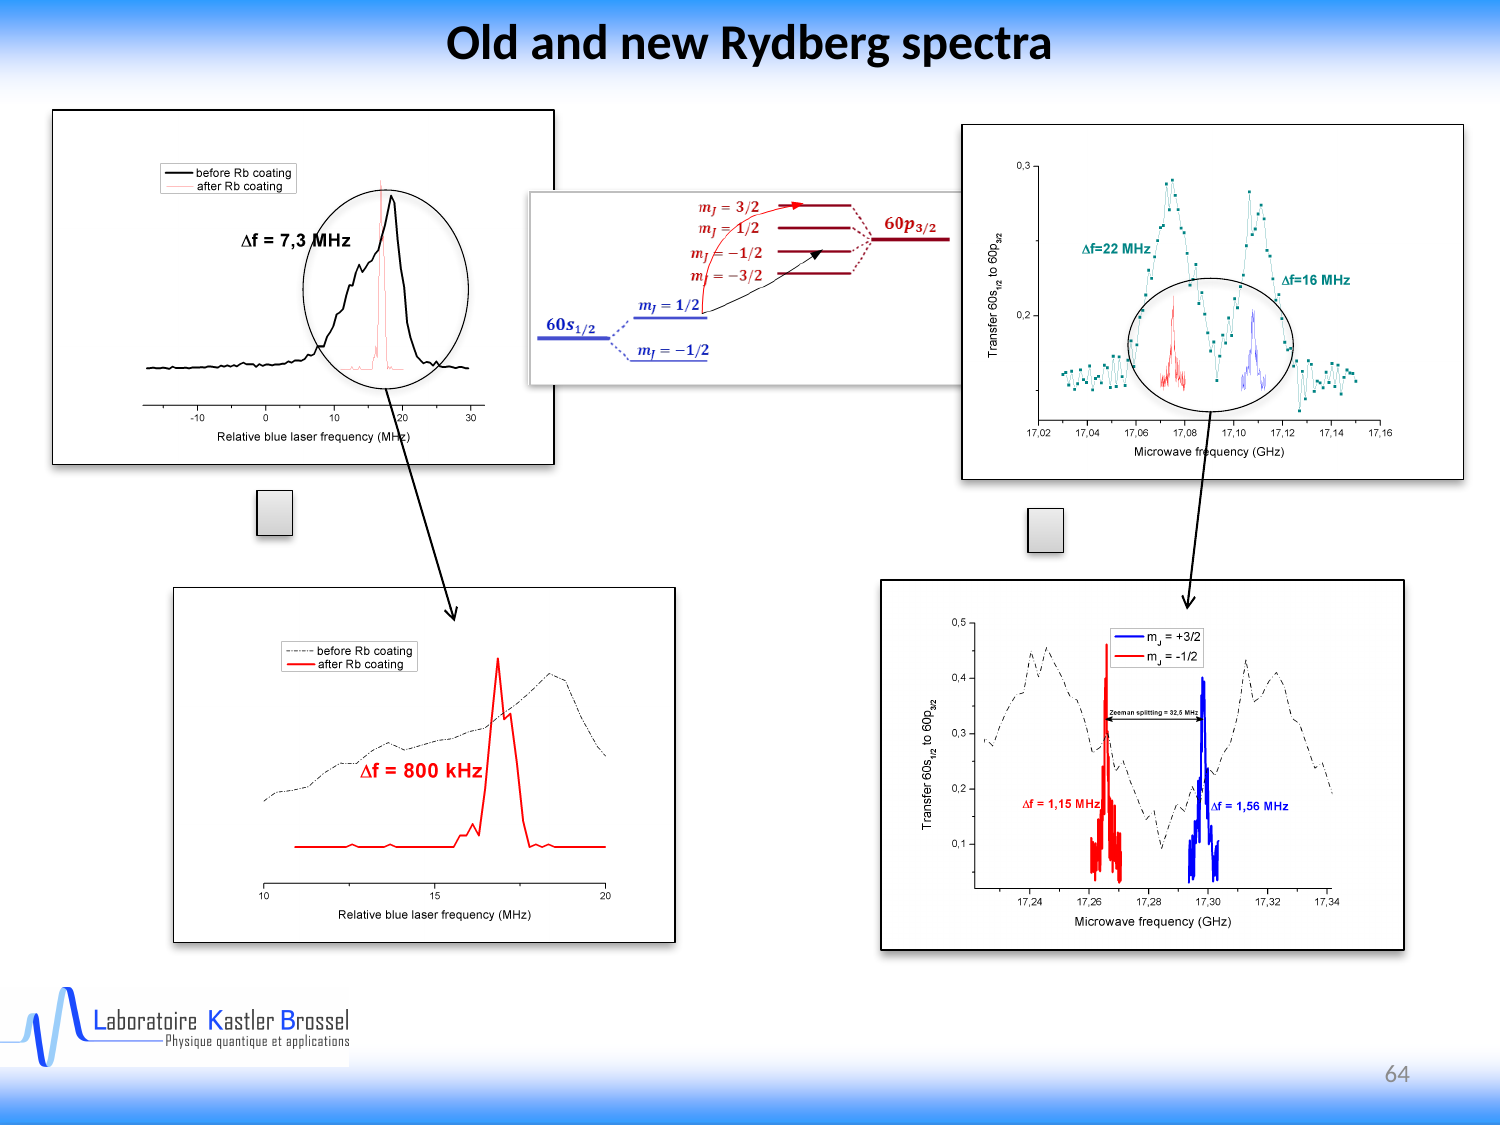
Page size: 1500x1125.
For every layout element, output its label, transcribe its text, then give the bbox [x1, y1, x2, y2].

title Old and new Rydberg spectra [0, 0, 1500, 79]
slide_number 64 [1074, 1042, 1425, 1103]
picture [0, 79, 1500, 1125]
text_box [1127, 278, 1294, 610]
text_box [302, 189, 469, 622]
